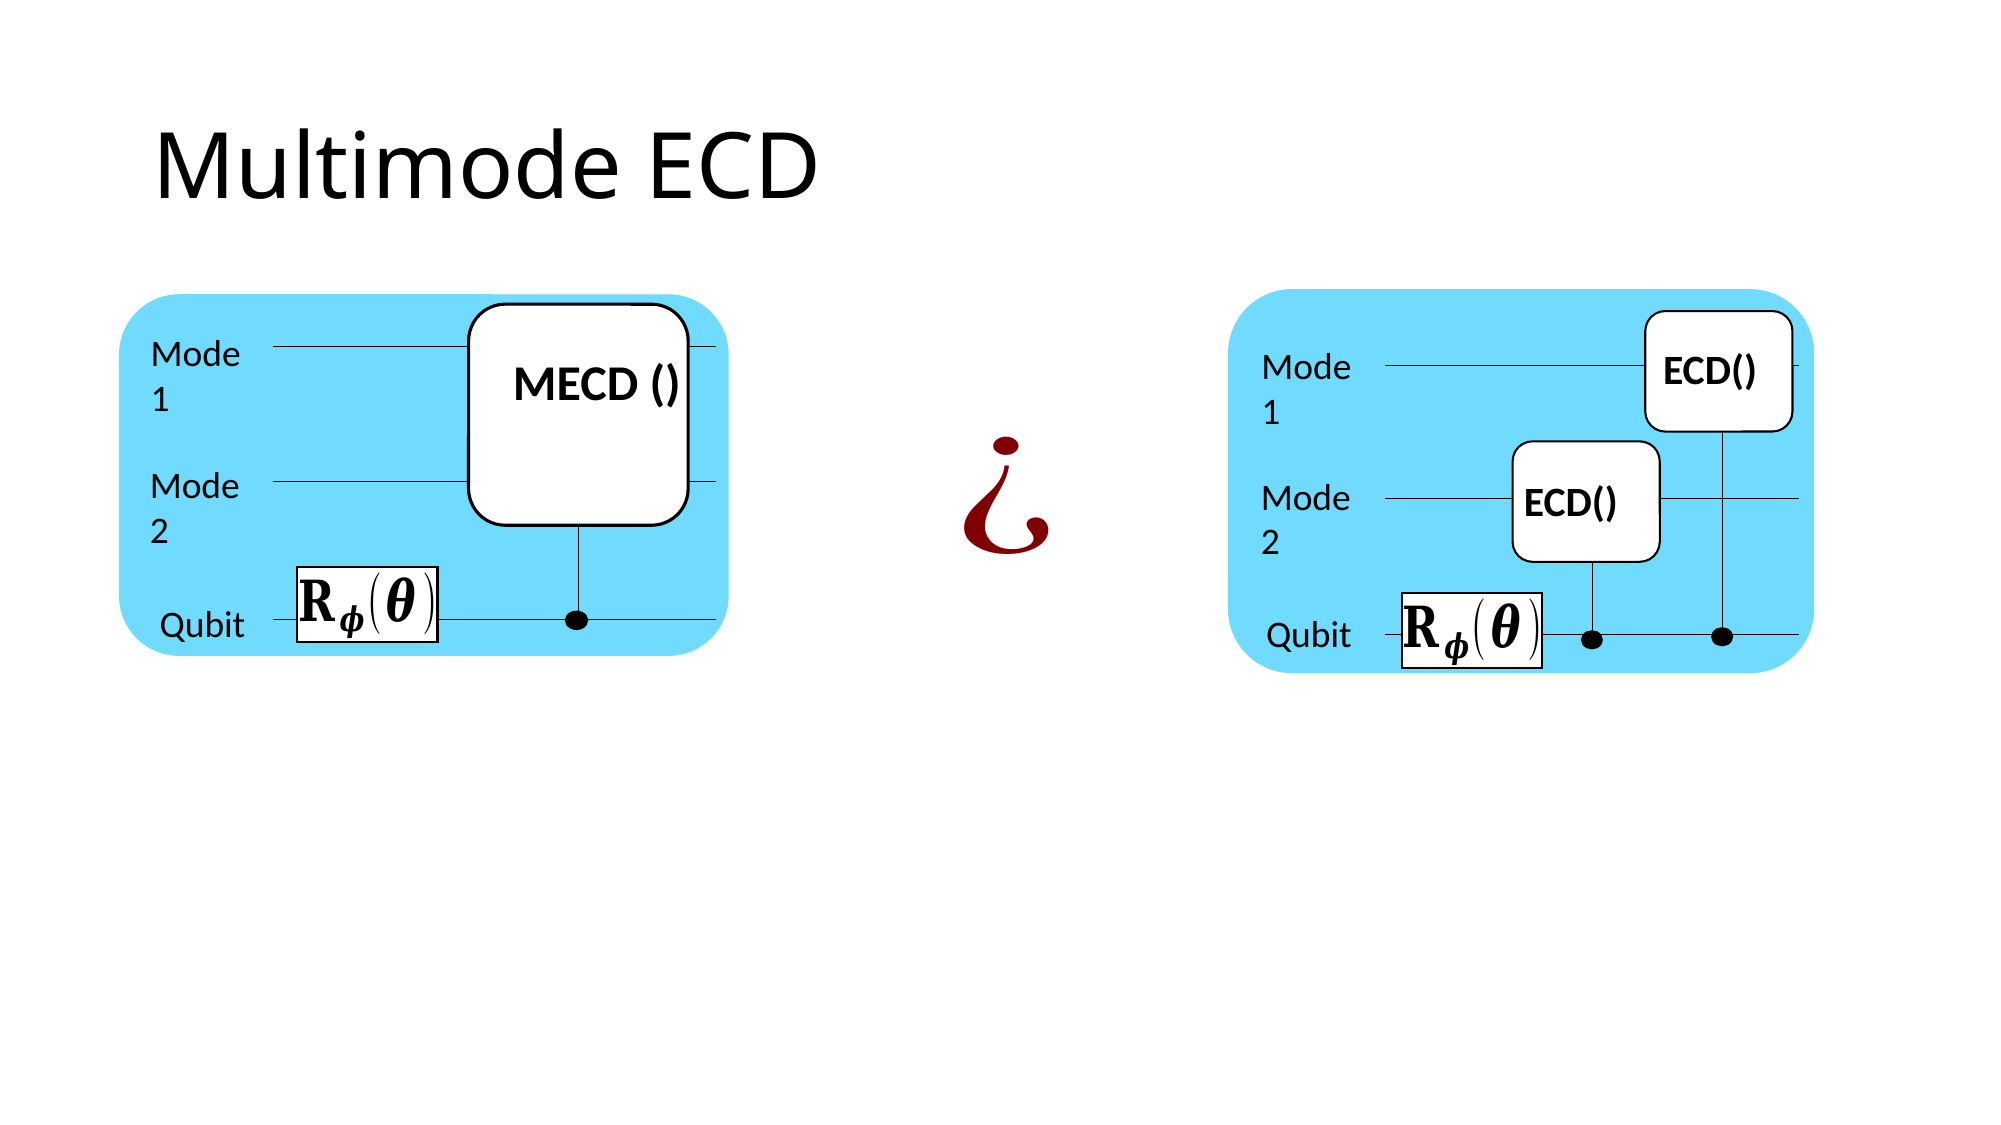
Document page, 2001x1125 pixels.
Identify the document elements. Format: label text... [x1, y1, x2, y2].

title Multimode ECD [137, 59, 1863, 278]
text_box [1228, 289, 1815, 674]
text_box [118, 294, 743, 656]
